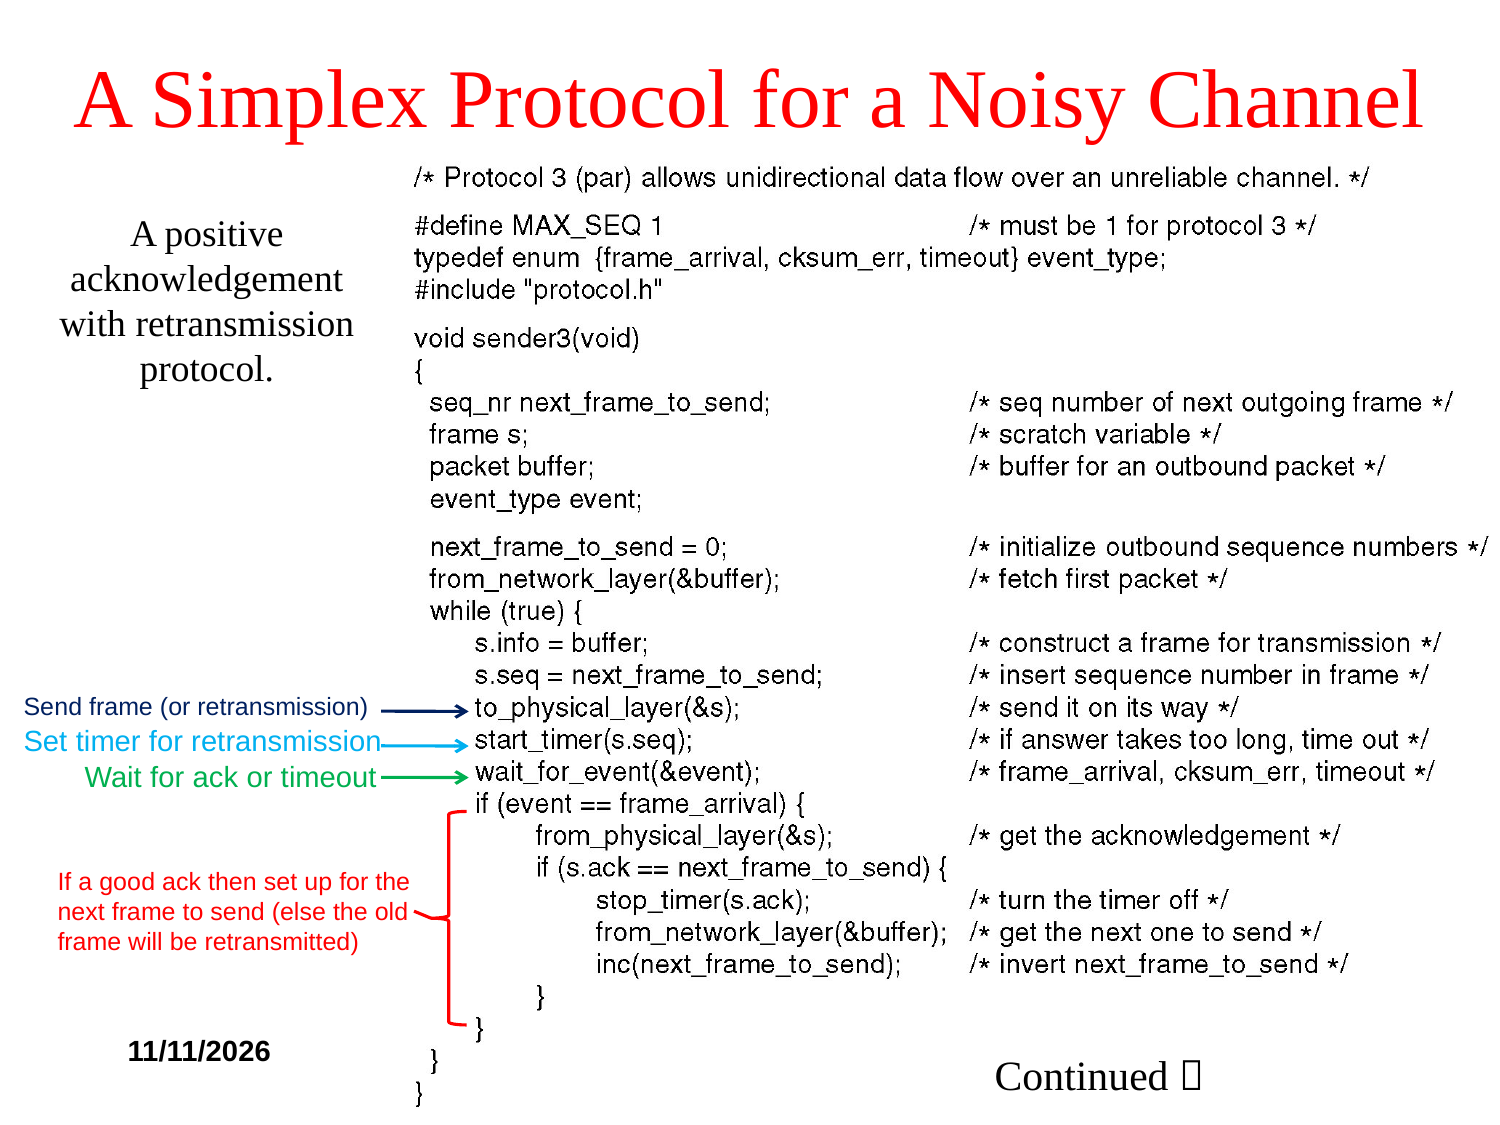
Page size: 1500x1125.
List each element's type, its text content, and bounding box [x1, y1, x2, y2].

picture [414, 161, 1500, 1125]
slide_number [112, 1025, 414, 1100]
text_box Send frame (or retransmission) [8, 683, 414, 715]
text_box If a good ack then set up for the next frame to send (else the old frame will be retransmitted) [42, 858, 414, 963]
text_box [414, 911, 431, 919]
text_box A positive acknowledgement with retransmission protocol. [24, 202, 389, 397]
text_box Set timer for retransmission [8, 715, 414, 765]
text_box Wait for ack or timeout [69, 751, 414, 801]
title A Simplex Protocol for a Noisy Channel [0, 0, 1500, 188]
